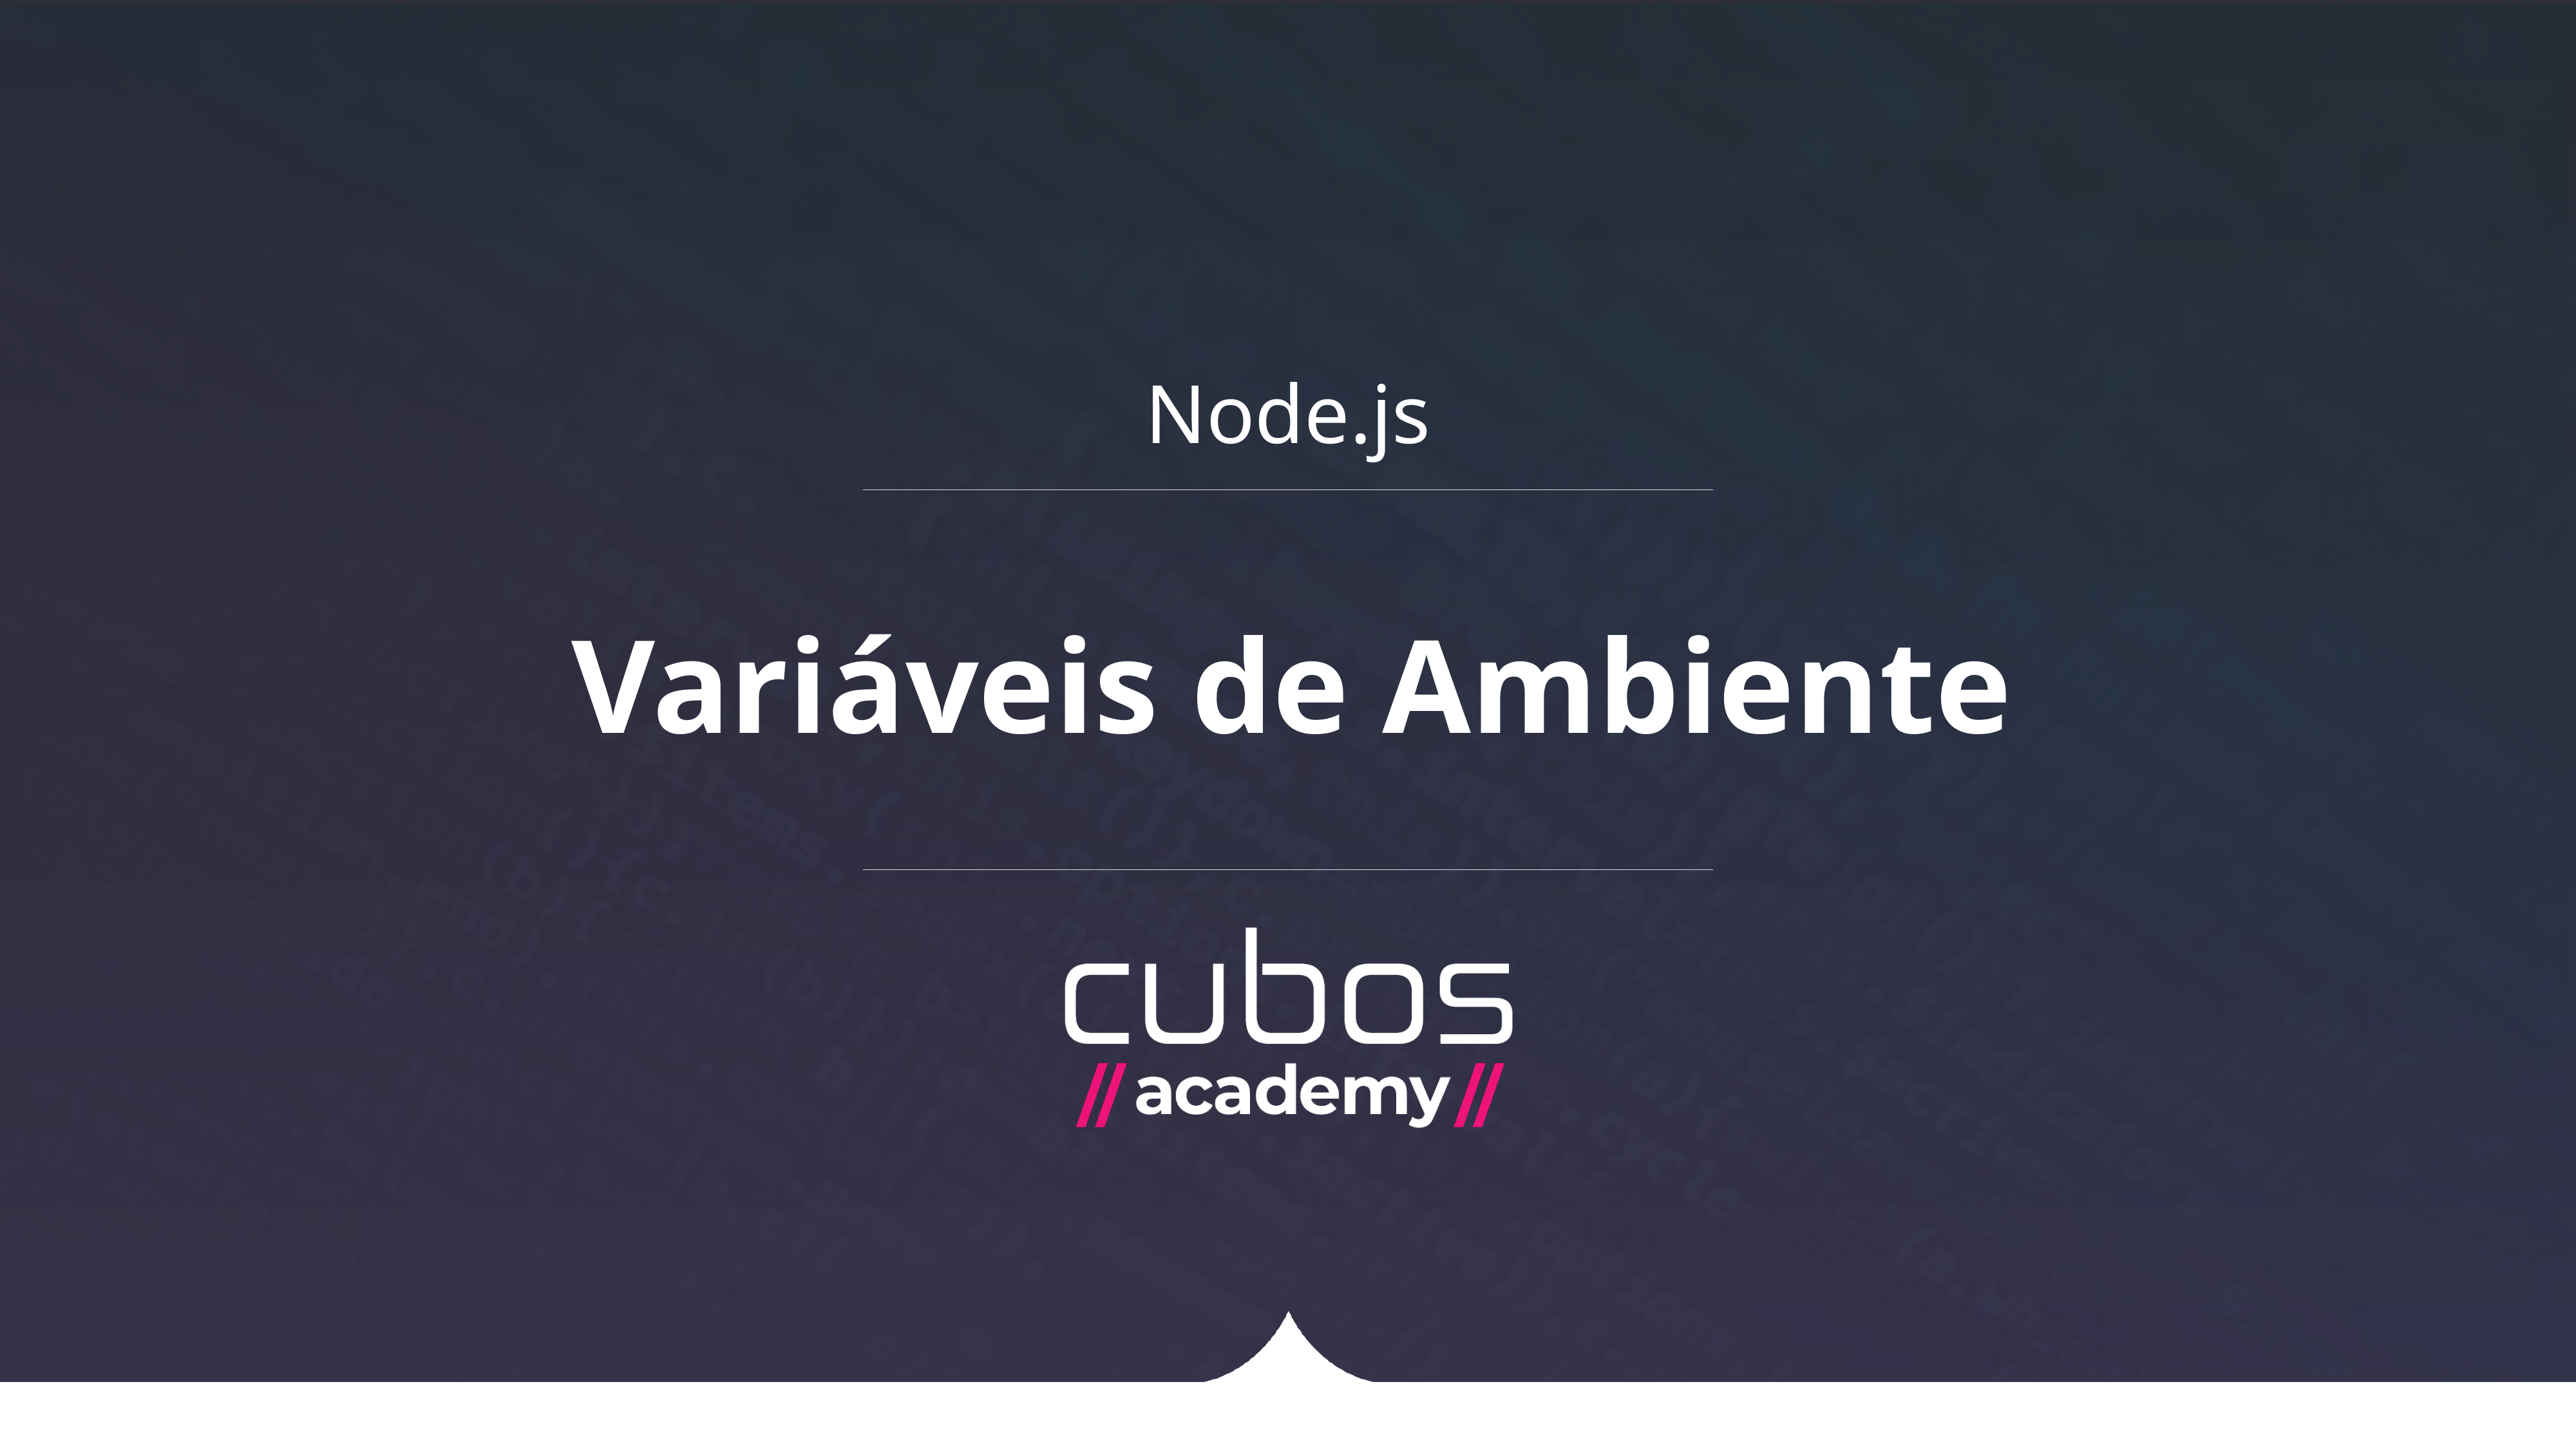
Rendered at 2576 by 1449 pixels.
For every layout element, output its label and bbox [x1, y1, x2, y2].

picture [0, 3, 2575, 1307]
text_box [0, 1307, 2576, 1449]
